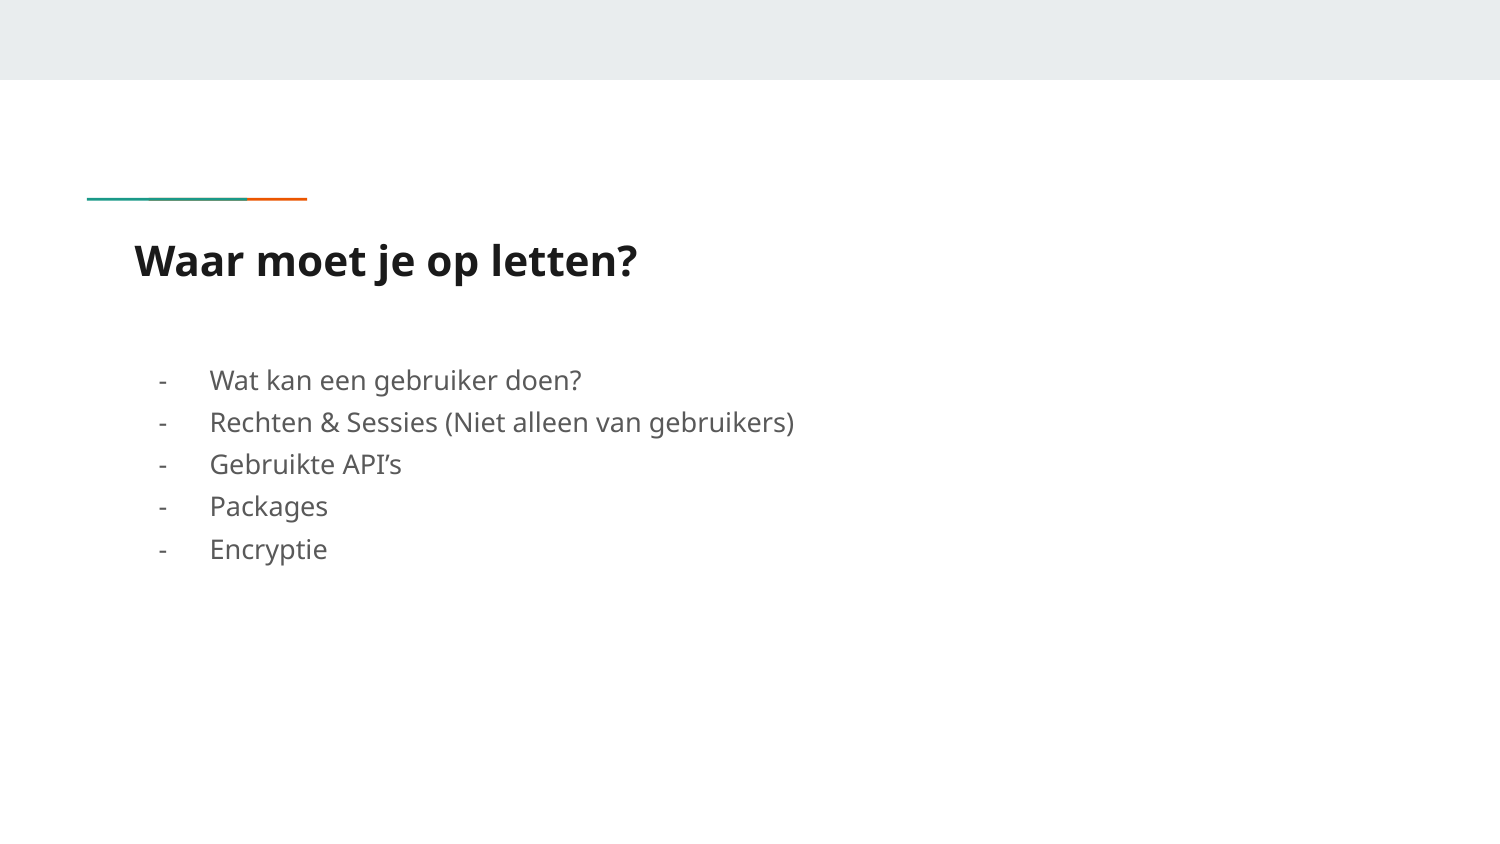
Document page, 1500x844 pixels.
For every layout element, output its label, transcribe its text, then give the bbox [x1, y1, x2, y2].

list Wat kan een gebruiker doen? Rechten & Sessies (Niet alleen van gebruikers) Gebruikte API’s Packages Encryptie [119, 341, 1381, 712]
title Waar moet je op letten? [119, 216, 1381, 305]
